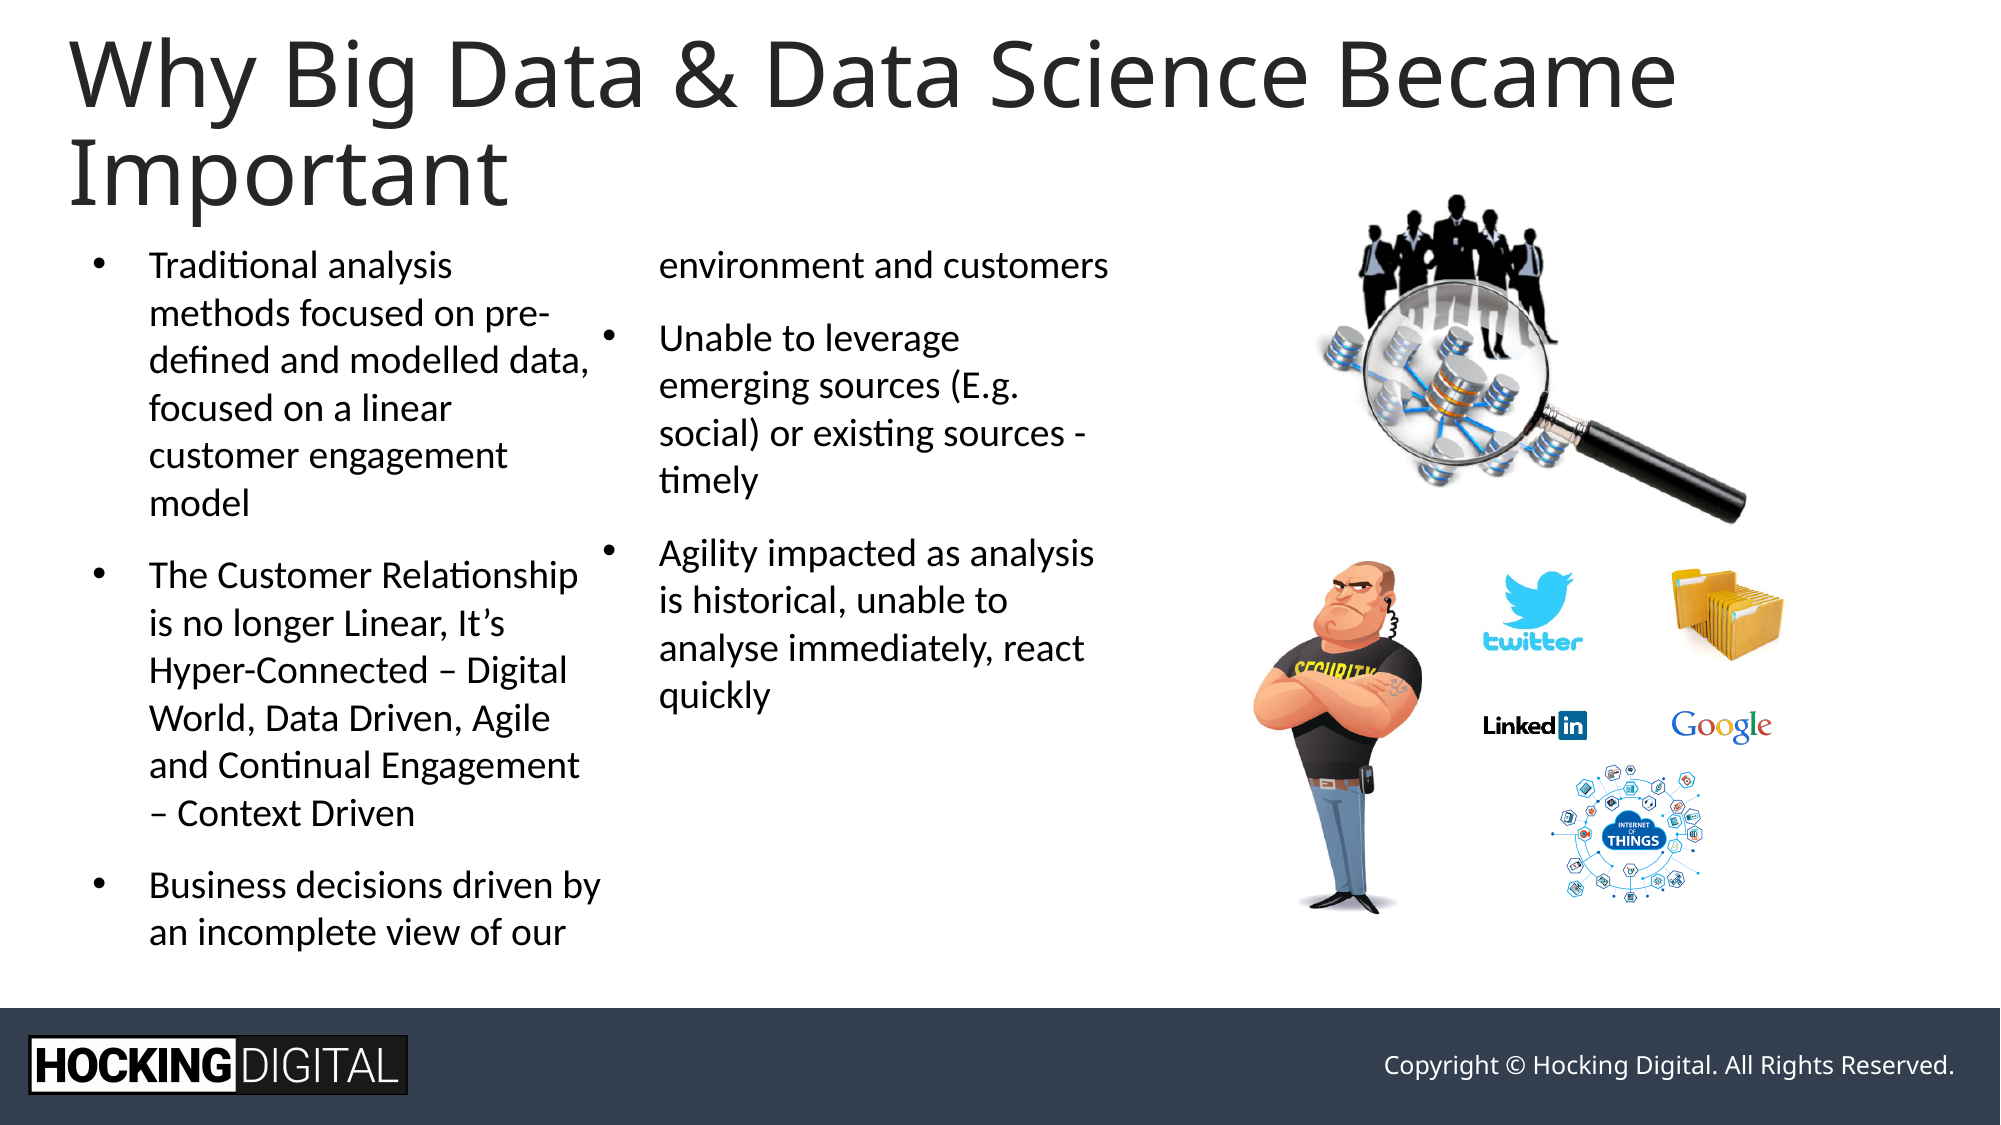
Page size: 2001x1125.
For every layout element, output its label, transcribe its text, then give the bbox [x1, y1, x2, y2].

text_box Traditional analysis methods focused on pre-defined and modelled data, focused on a linear customer engagement model The Customer Relationship is no longer Linear, It’s Hyper-Connected – Digital World, Data Driven, Agile and Continual Engagement – Context Driven Business decisions driven by an incomplete view of our environment and customers Unable to leverage emerging sources (E.g. social) or existing sources - timely Agility impacted as analysis is historical, unable to analyse immediately, react quickly [77, 231, 1128, 965]
picture [1483, 689, 1713, 911]
picture [1650, 558, 1794, 667]
picture [1672, 711, 1772, 746]
title Why Big Data & Data Science Became Important [53, 59, 1942, 194]
picture [1483, 561, 1583, 661]
picture [28, 1035, 408, 1095]
picture [1307, 184, 1766, 538]
picture [1561, 717, 1587, 736]
picture [1247, 561, 1422, 915]
